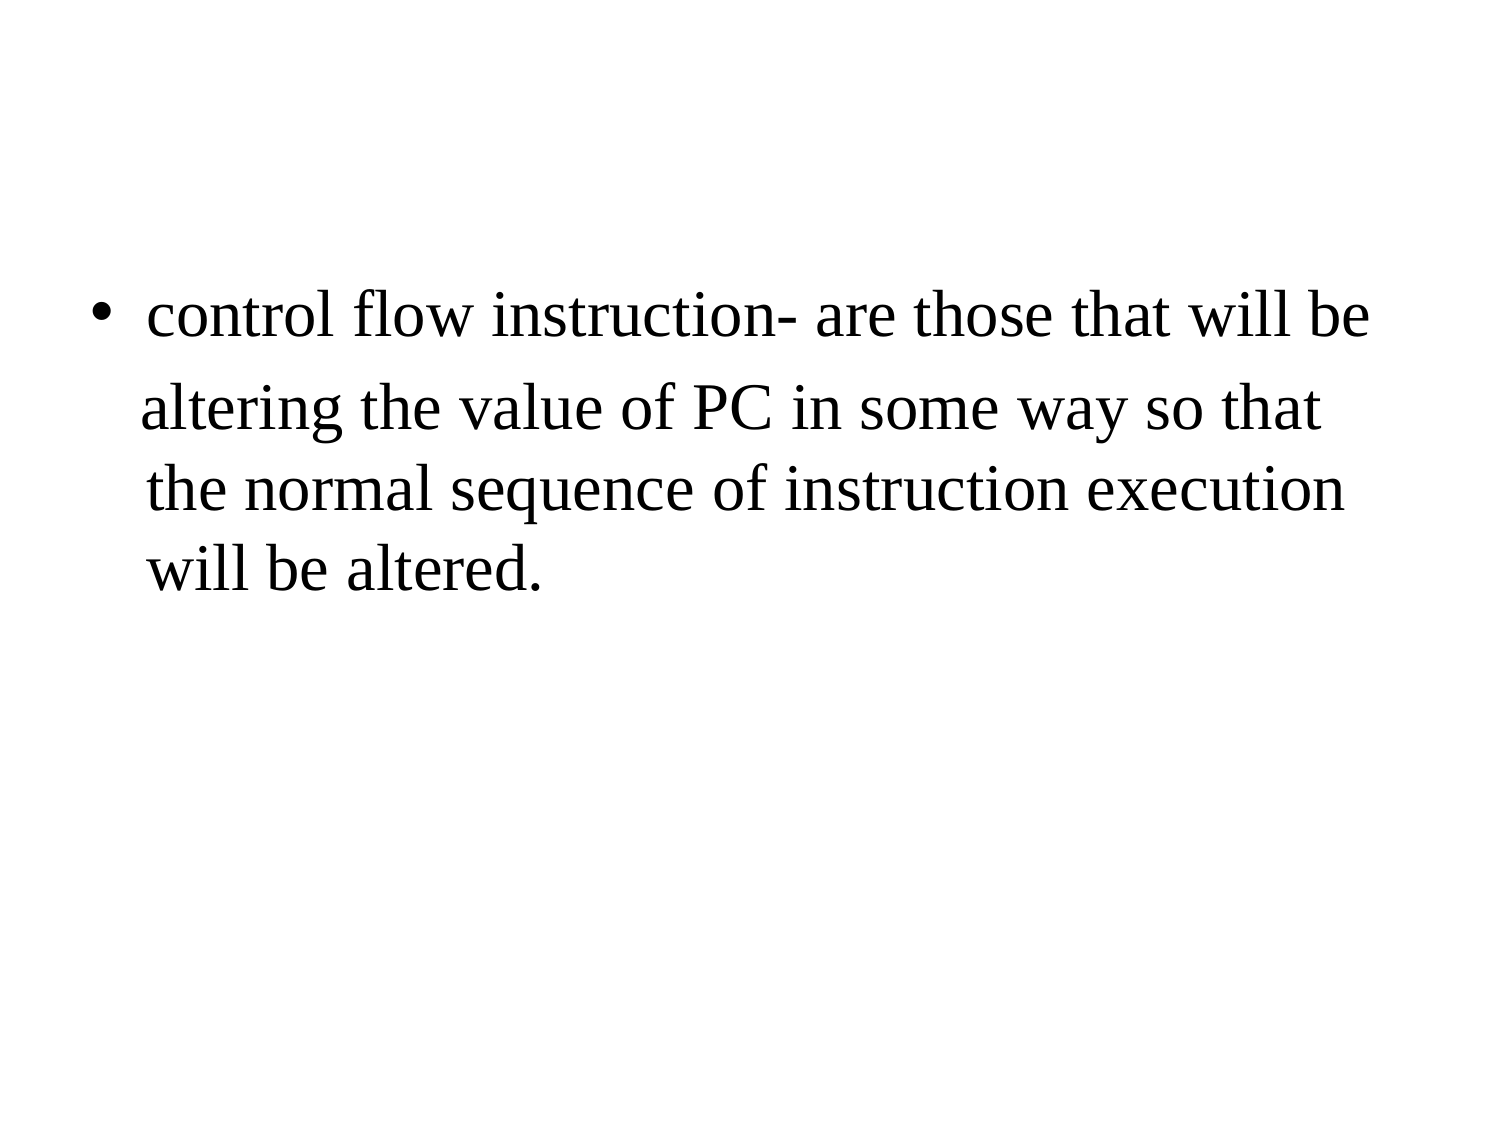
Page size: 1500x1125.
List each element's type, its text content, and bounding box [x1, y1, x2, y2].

list control flow instruction- are those that will be altering the value of PC in some way so that the normal sequence of instruction execution will be altered. [75, 262, 1425, 1005]
